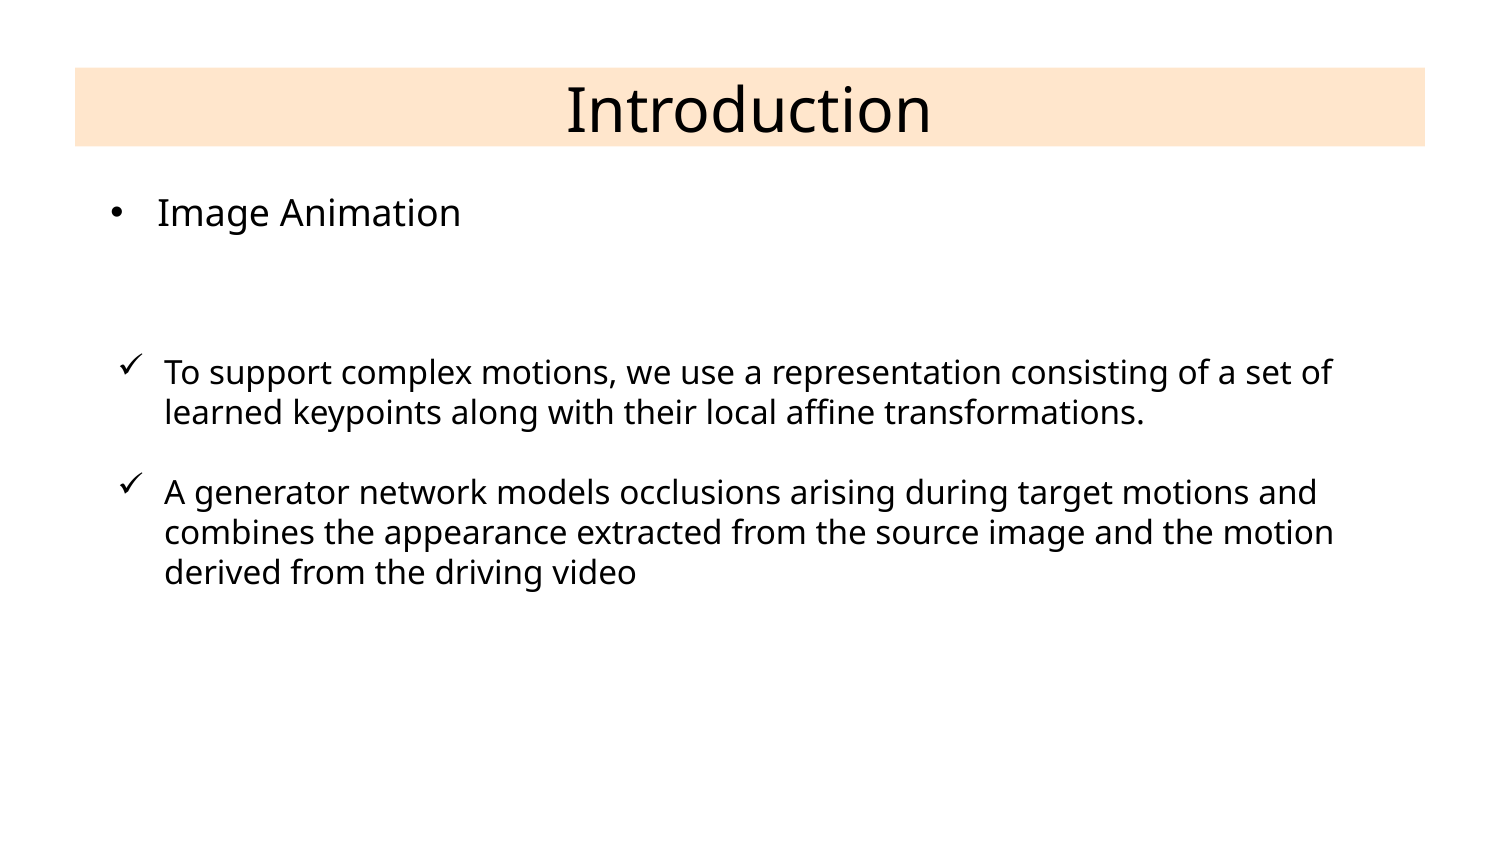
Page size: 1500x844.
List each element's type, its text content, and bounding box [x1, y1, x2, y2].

text_box To support complex motions, we use a representation consisting of a set of learned keypoints along with their local affine transformations. A generator network models occlusions arising during target motions and combines the appearance extracted from the source image and the motion derived from the driving video [102, 343, 1406, 599]
title Introduction [75, 67, 1425, 147]
text_box Image Animation [95, 181, 478, 242]
